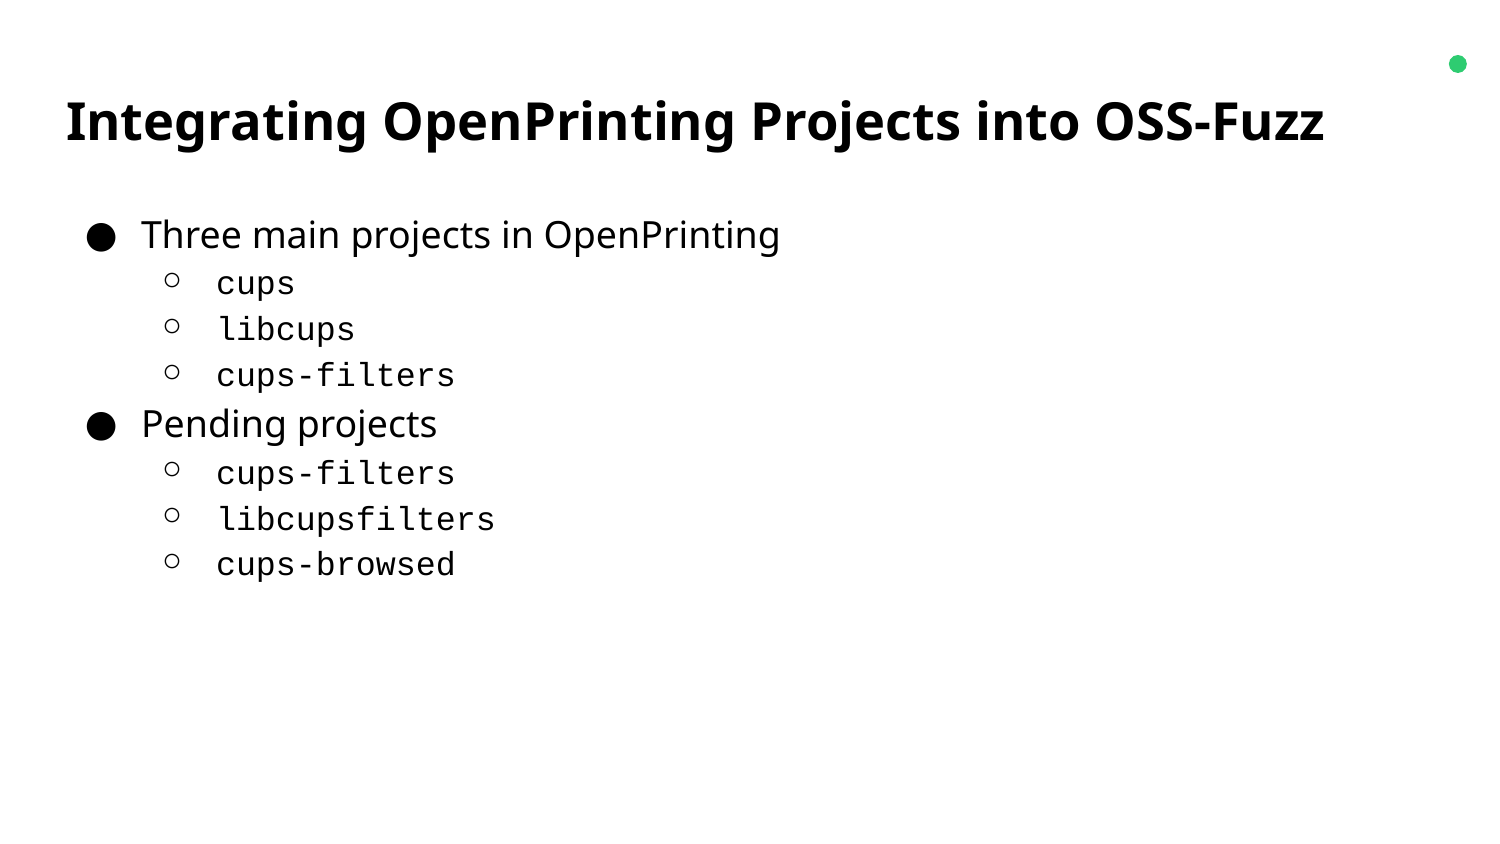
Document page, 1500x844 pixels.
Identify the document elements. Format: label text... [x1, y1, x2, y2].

text_box [1448, 54, 1467, 73]
list Three main projects in OpenPrinting cups libcups cups-filters Pending projects cups-filters libcupsfilters cups-browsed [51, 189, 1442, 733]
title Integrating OpenPrinting Projects into OSS-Fuzz [51, 72, 1449, 167]
